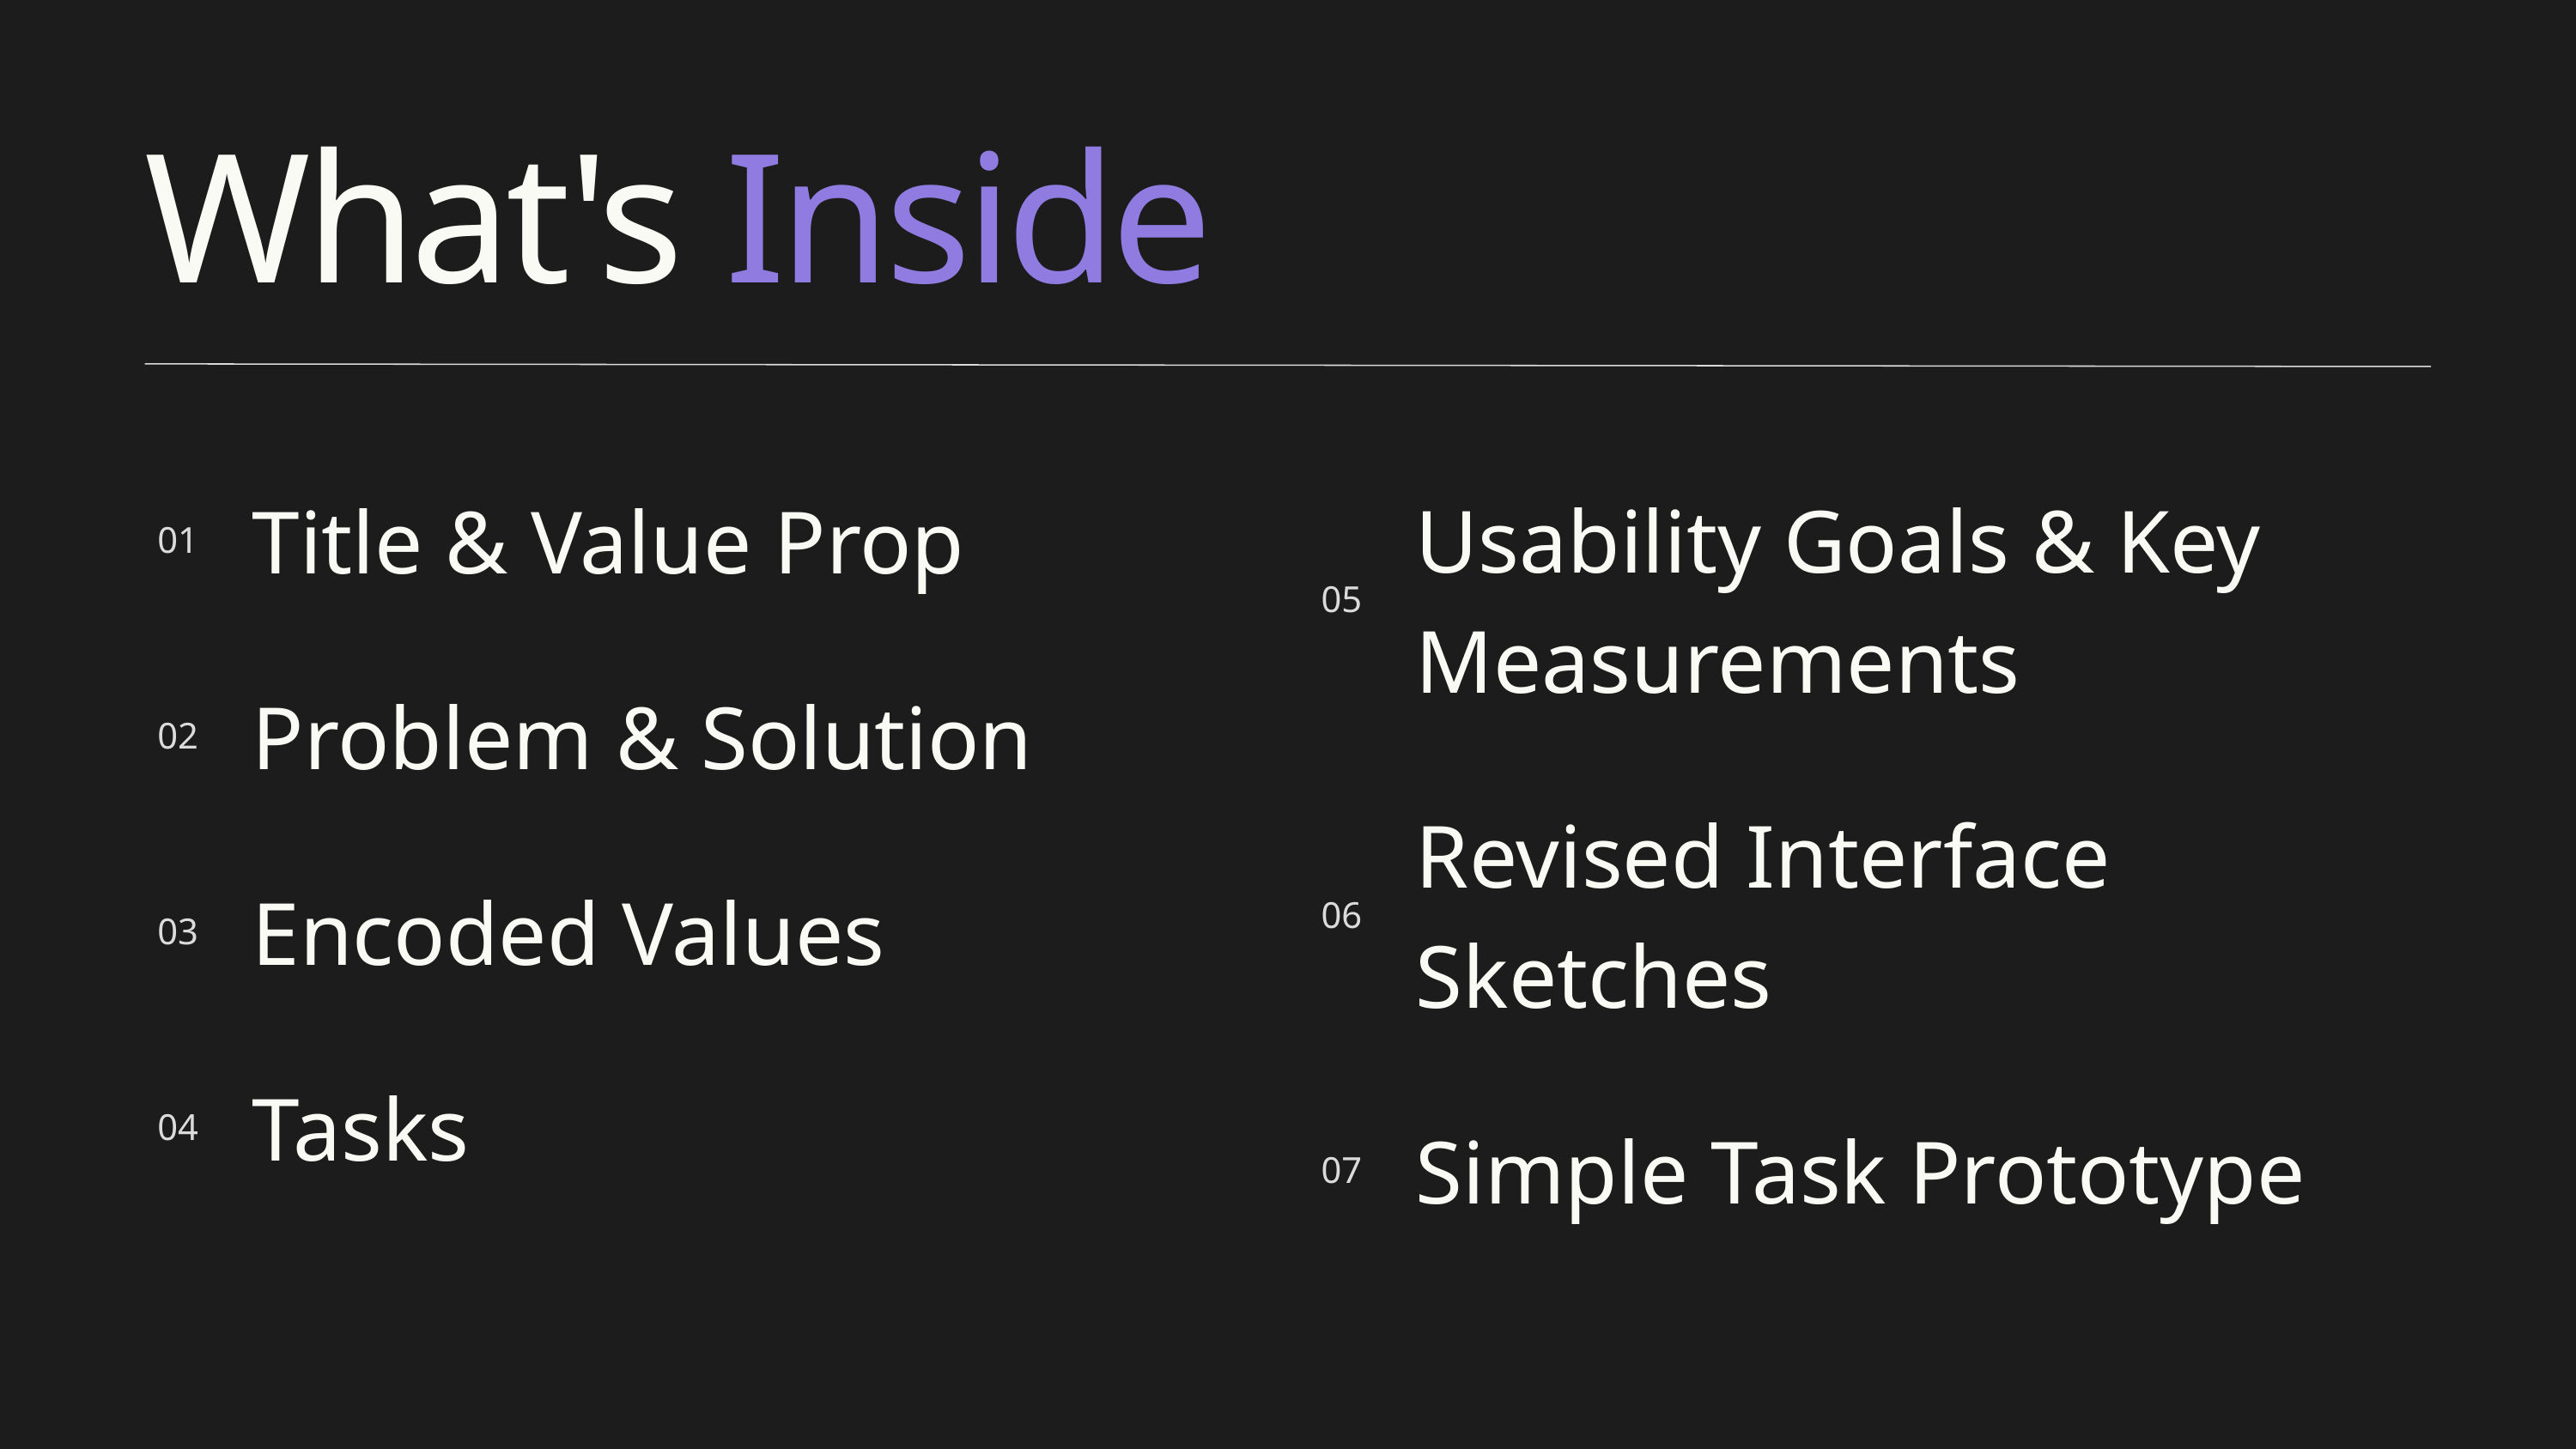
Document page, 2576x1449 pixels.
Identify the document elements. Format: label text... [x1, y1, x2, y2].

table_cell Encoded Values [226, 832, 1238, 1028]
table_cell 02 [75, 636, 226, 832]
table_cell 06 [1238, 755, 1389, 1071]
table_header Usability Goals & Key Measurements [1389, 440, 2500, 755]
table_header Title & Value Prop [226, 440, 1238, 636]
table_header 05 [1238, 440, 1389, 755]
table_cell Problem & Solution [226, 636, 1238, 832]
table_cell Simple Task Prototype [1389, 1071, 2500, 1267]
table_cell 07 [1238, 1071, 1389, 1267]
table_cell 04 [75, 1028, 226, 1224]
table_cell Tasks [226, 1028, 1238, 1224]
table_header 01 [75, 440, 226, 636]
table_cell 03 [75, 832, 226, 1028]
text_box What's Inside [144, 129, 1601, 319]
table_cell Revised Interface Sketches [1389, 755, 2500, 1071]
